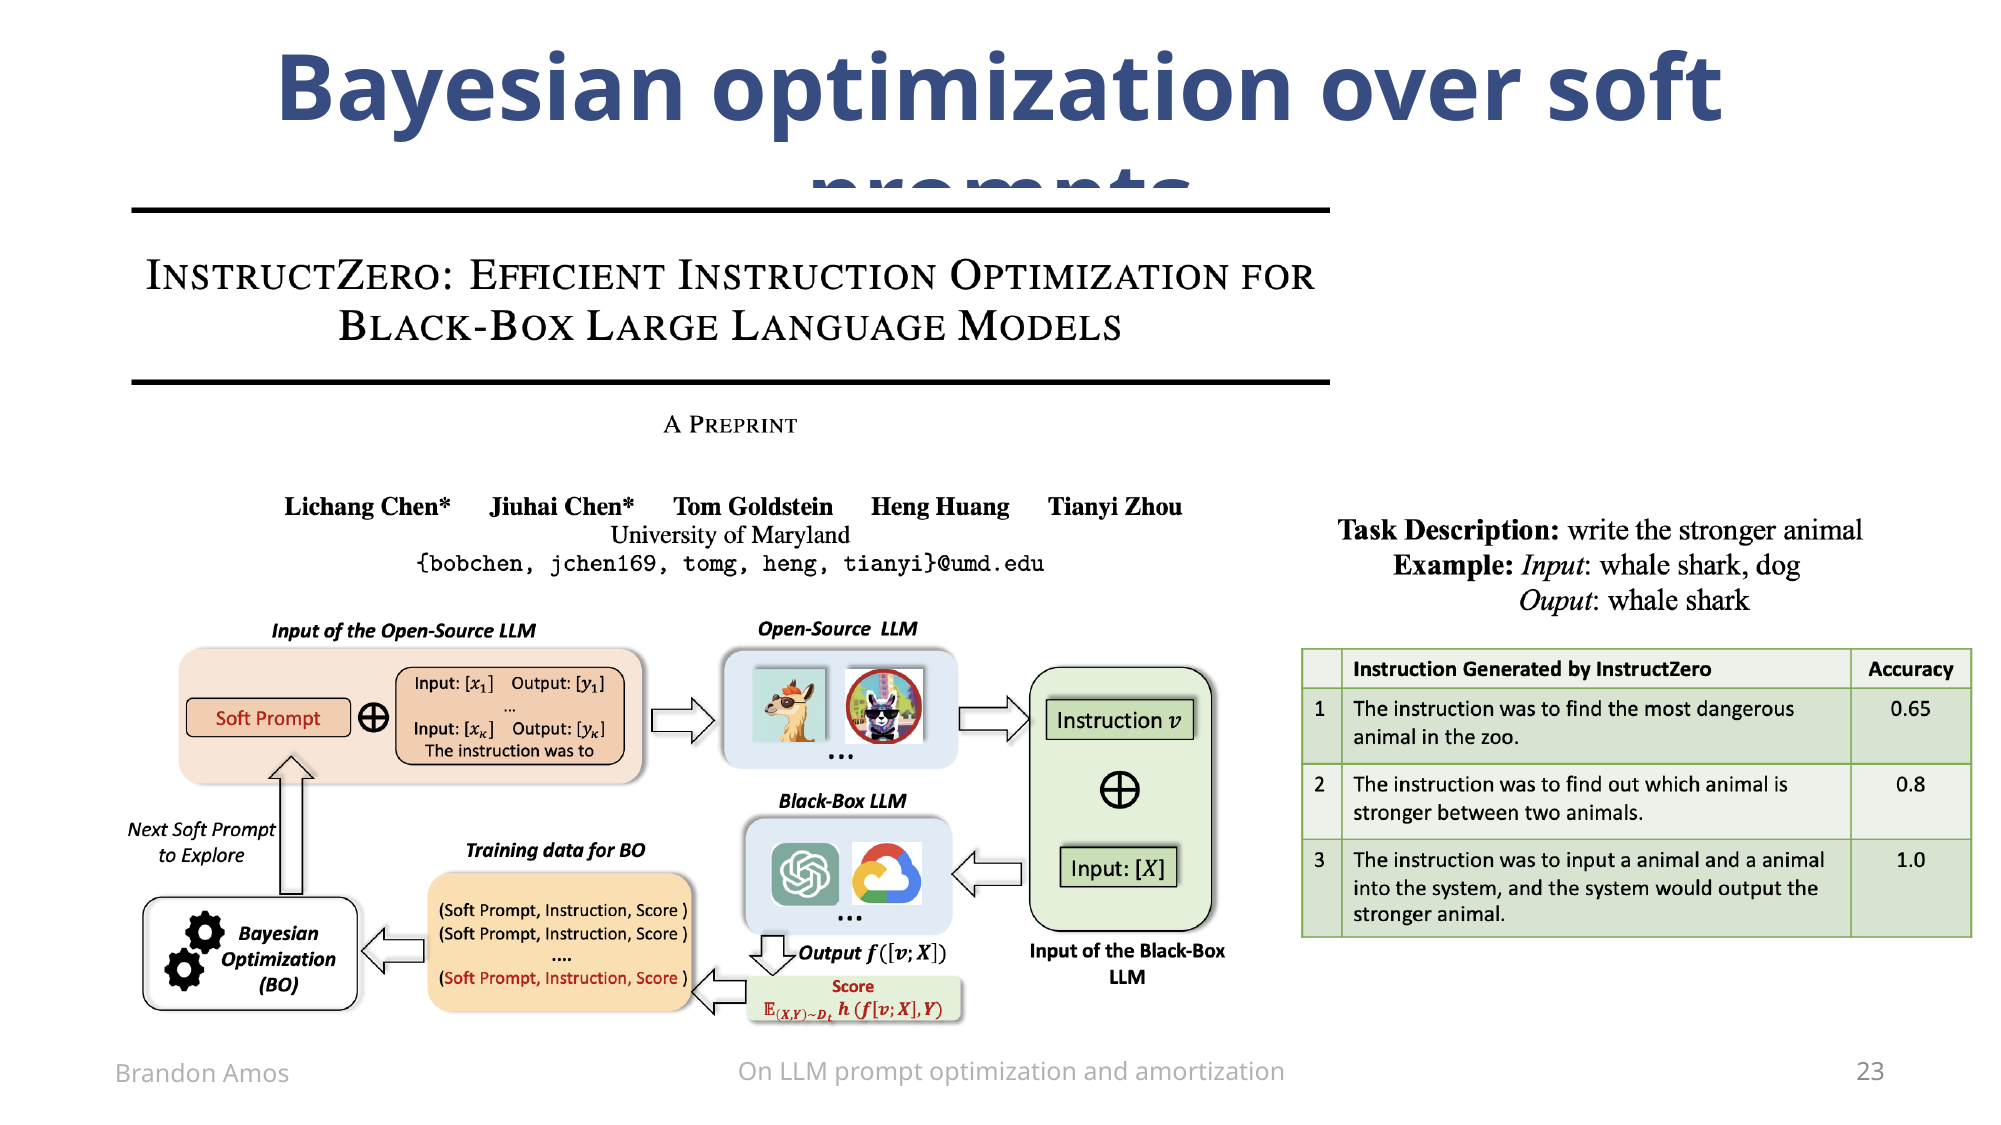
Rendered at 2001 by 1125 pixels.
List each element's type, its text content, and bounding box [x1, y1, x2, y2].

picture [95, 187, 1995, 1043]
slide_number Brandon Amos [99, 1051, 567, 1103]
title Bayesian optimization over soft prompts [99, 45, 1900, 233]
slide_number 23 [1433, 1042, 1900, 1103]
footer On LLM prompt optimization and amortization [590, 1042, 1433, 1103]
